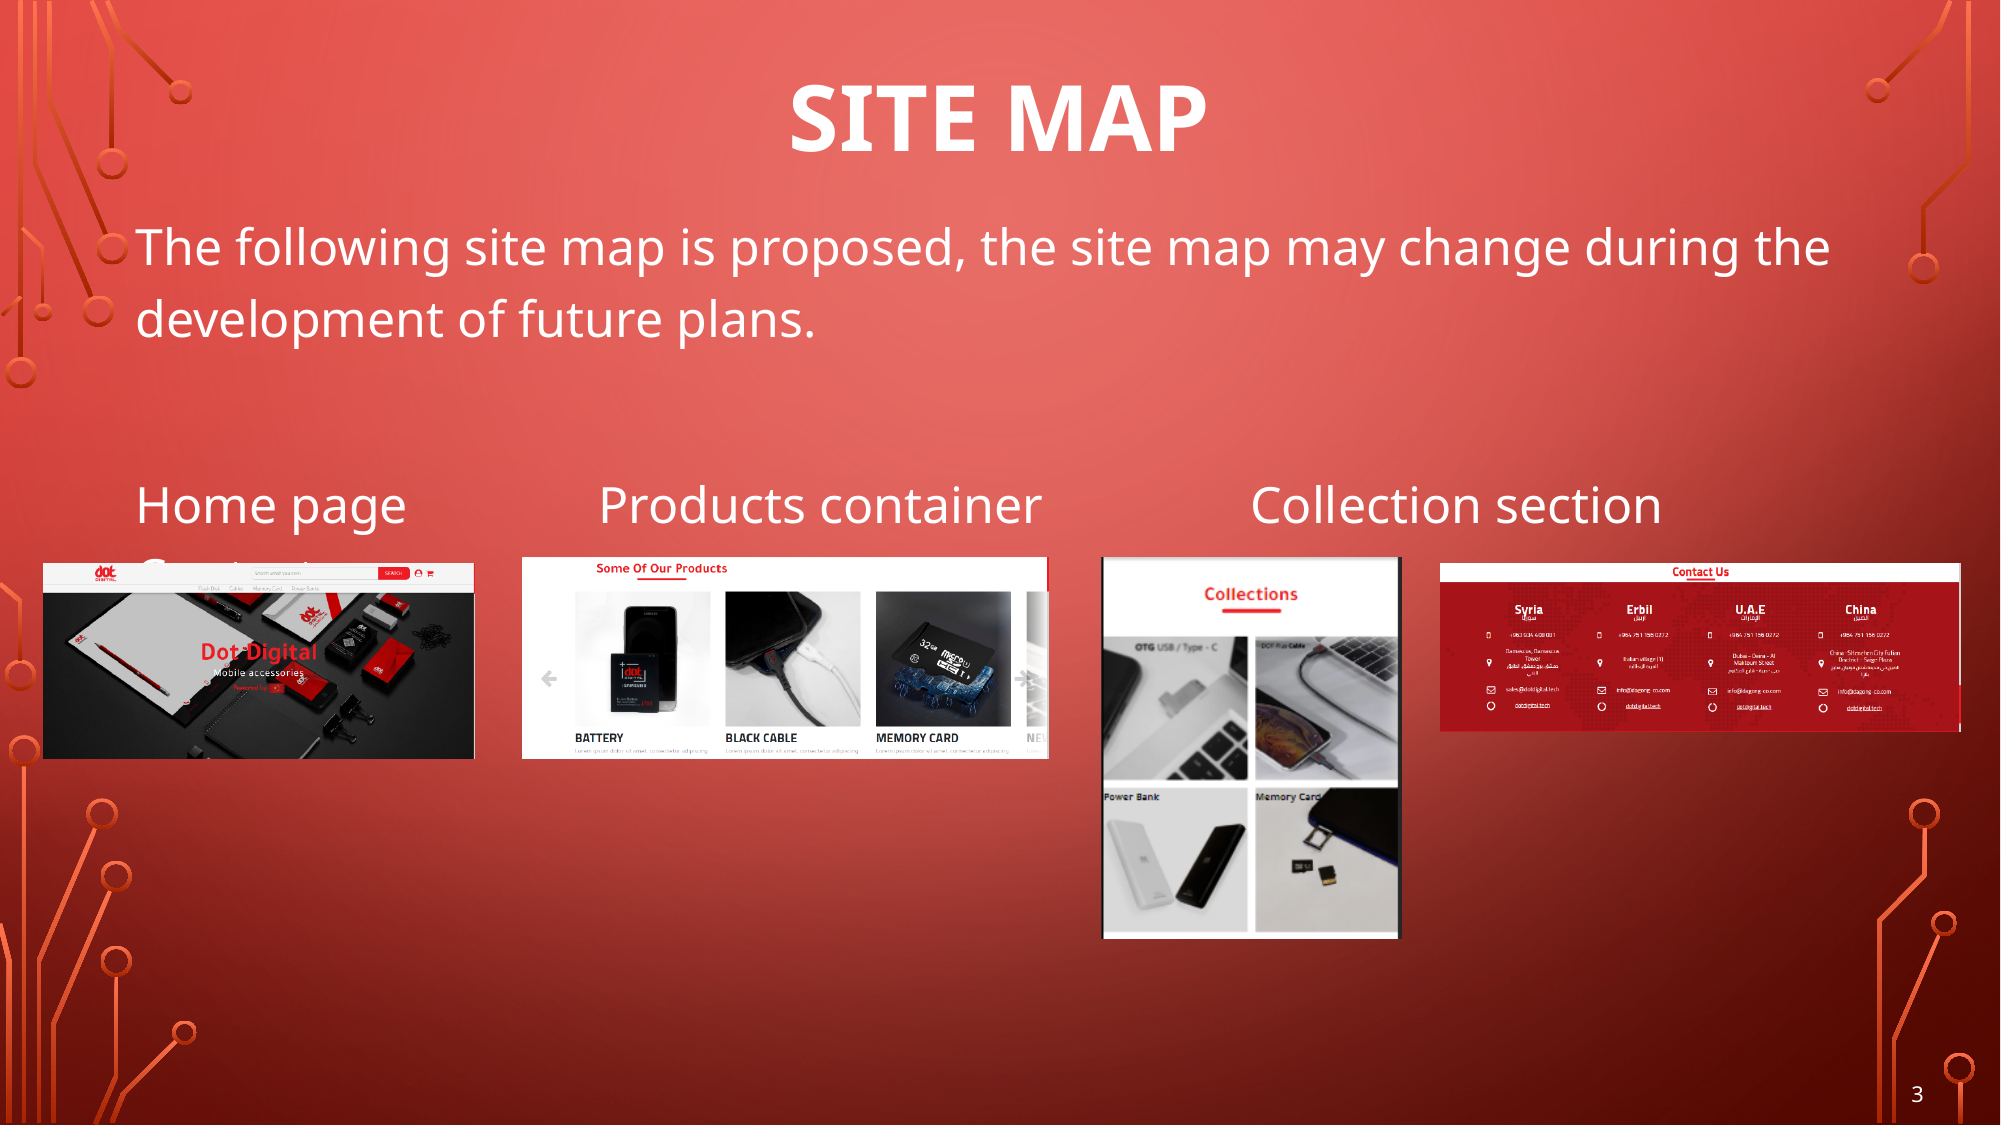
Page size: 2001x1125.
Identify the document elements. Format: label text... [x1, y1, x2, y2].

list The following site map is proposed, the site map may change during the development of future plans. Home page Products container Collection section Contact us [120, 196, 1978, 1012]
picture [42, 563, 475, 760]
picture [1439, 563, 1961, 732]
picture [1101, 556, 1402, 939]
slide_number 3 [1812, 1065, 1939, 1125]
picture [522, 556, 1050, 760]
title Site map [187, 0, 1813, 196]
